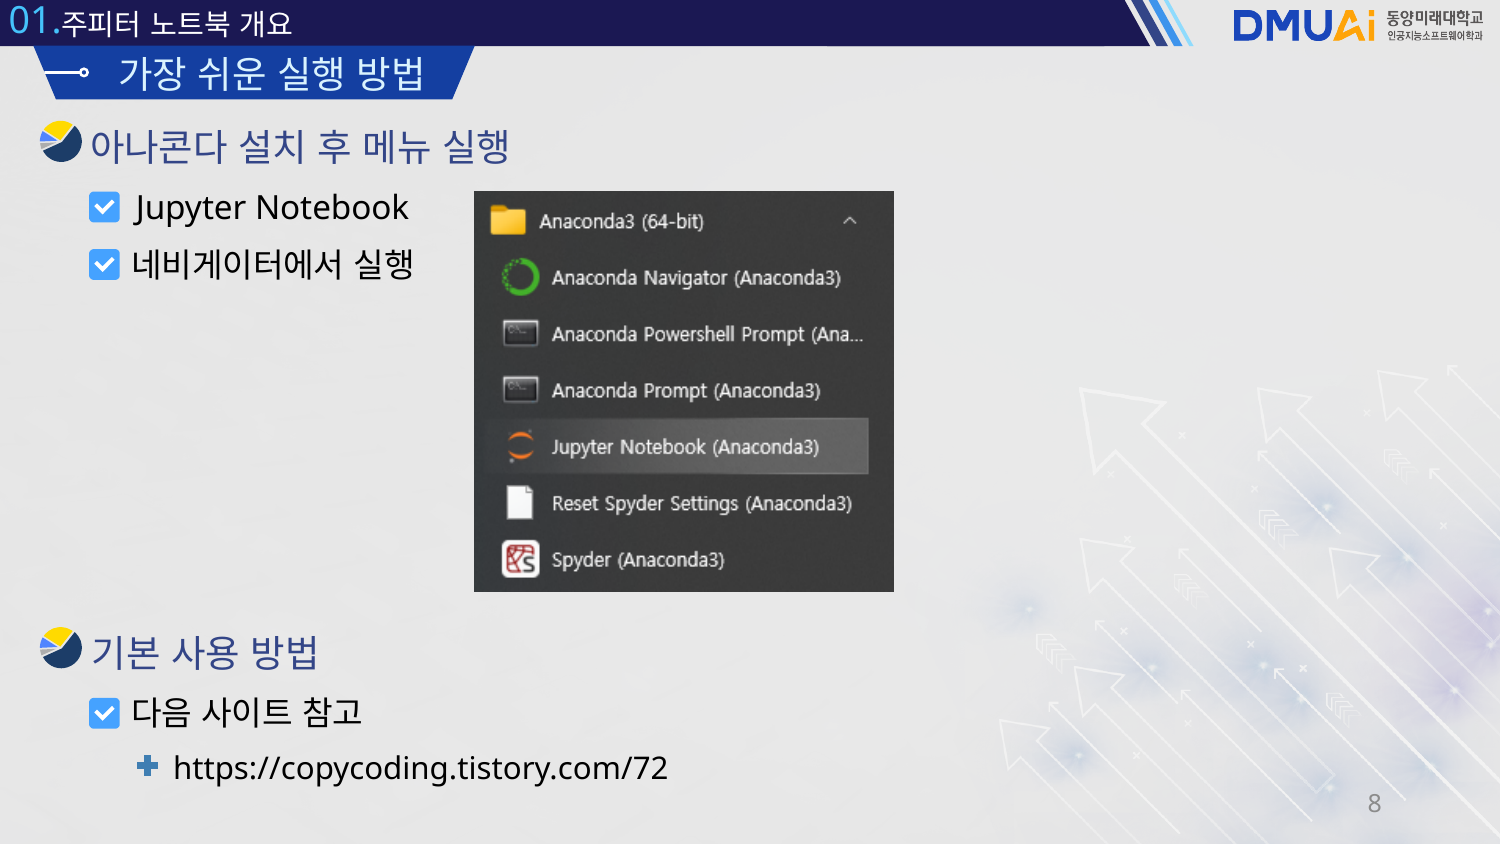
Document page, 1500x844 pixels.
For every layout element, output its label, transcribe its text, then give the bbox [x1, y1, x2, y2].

picture [0, 0, 1500, 844]
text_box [88, 178, 430, 235]
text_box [88, 236, 439, 293]
text_box [441, 43, 477, 102]
text_box [31, 43, 103, 102]
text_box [32, 114, 524, 178]
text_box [32, 620, 334, 684]
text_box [88, 684, 378, 741]
text_box 가장 쉬운 실행 방법 [103, 43, 441, 104]
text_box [134, 740, 1105, 794]
